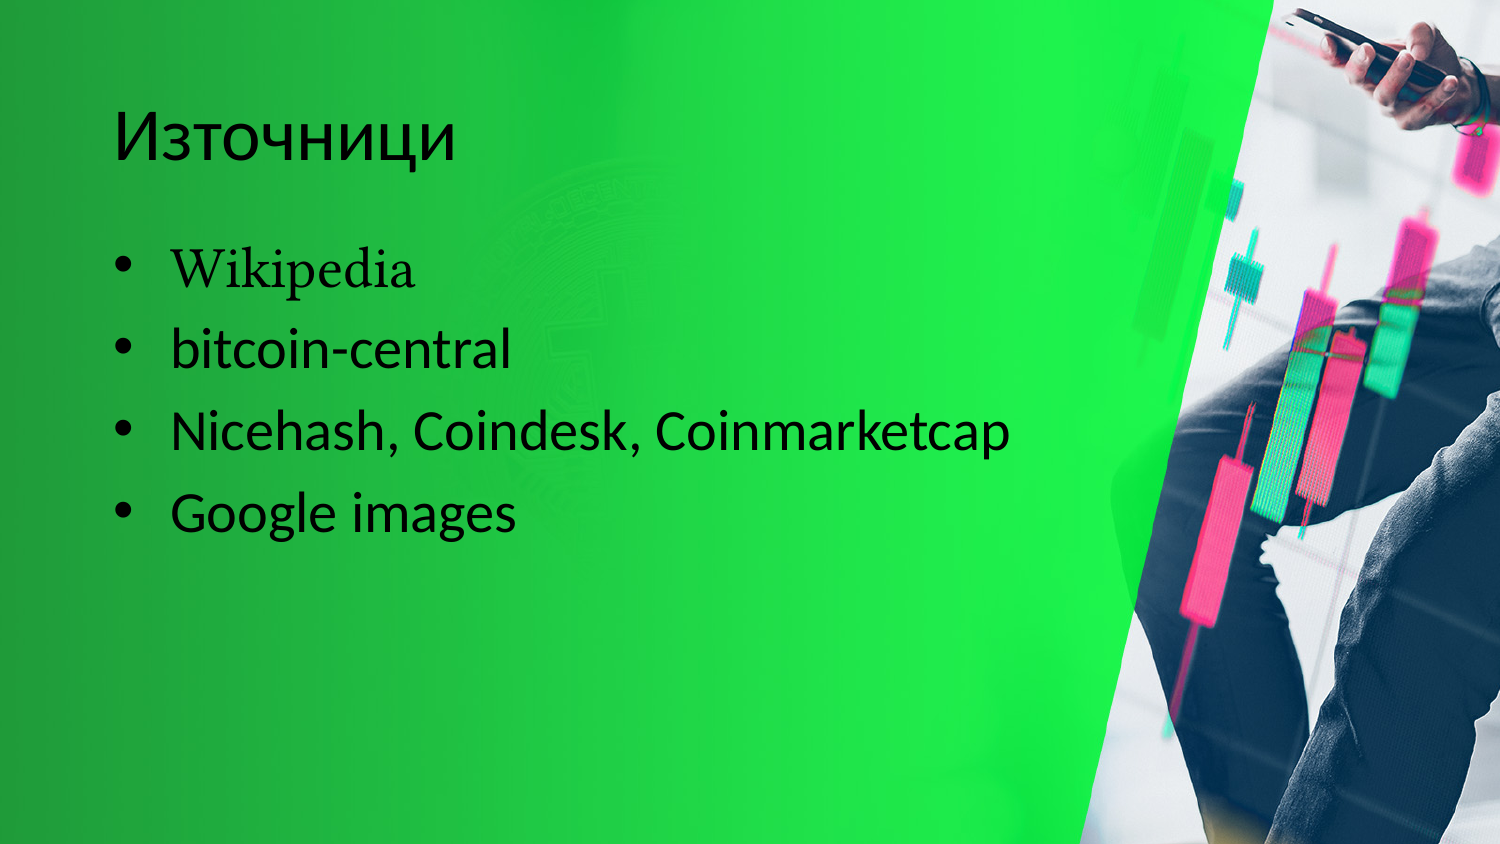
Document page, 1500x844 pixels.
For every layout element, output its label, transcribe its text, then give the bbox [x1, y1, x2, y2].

picture [0, 0, 1500, 844]
list Wikipedia bitcoin-central Nicehash, Coindesk, Coinmarketcap Google images [98, 221, 1151, 798]
title Източници [98, 71, 1176, 191]
